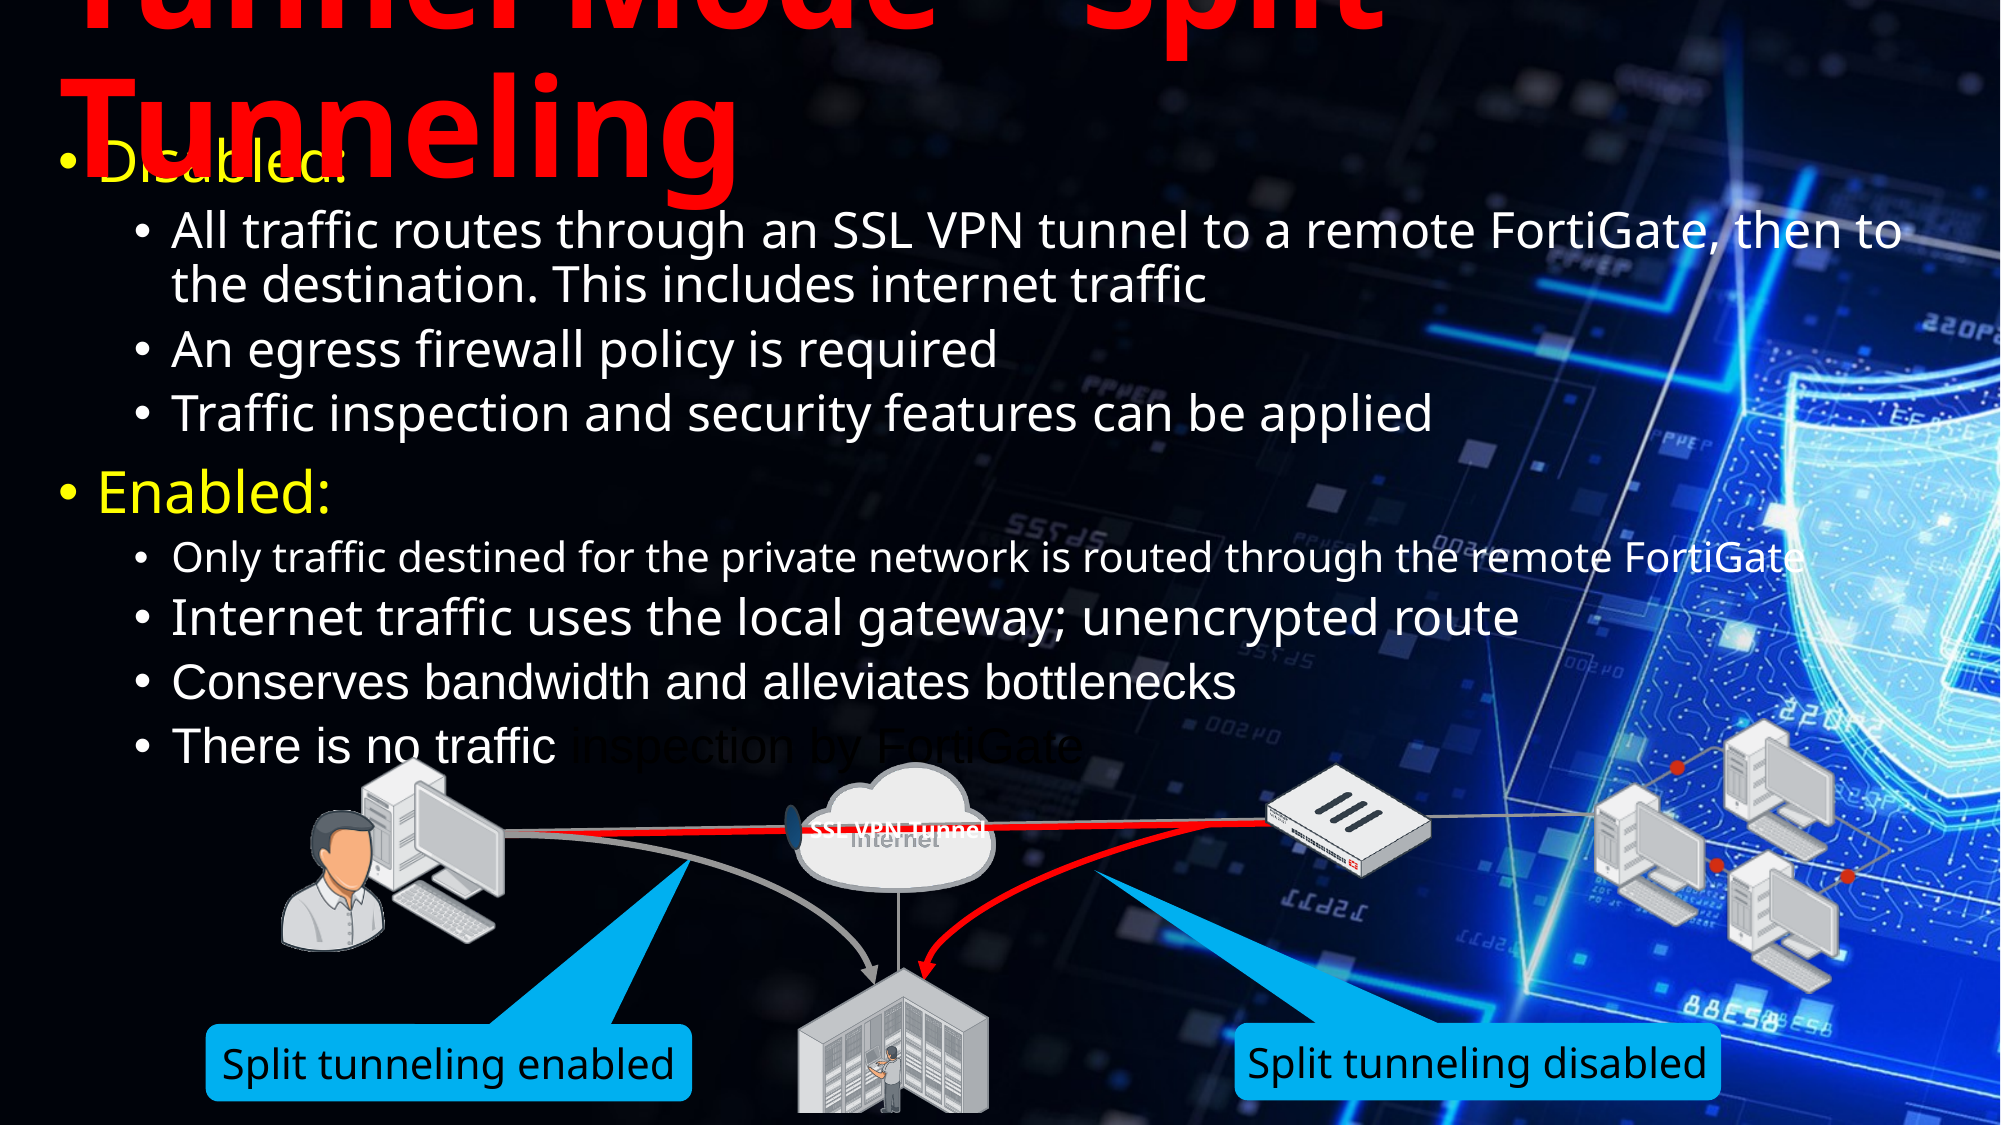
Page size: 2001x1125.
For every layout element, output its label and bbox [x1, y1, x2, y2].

text_box [505, 822, 1264, 836]
picture [0, 0, 2001, 1125]
text_box [505, 813, 1264, 822]
picture [1348, 1101, 1455, 1125]
text_box [1433, 813, 1594, 832]
